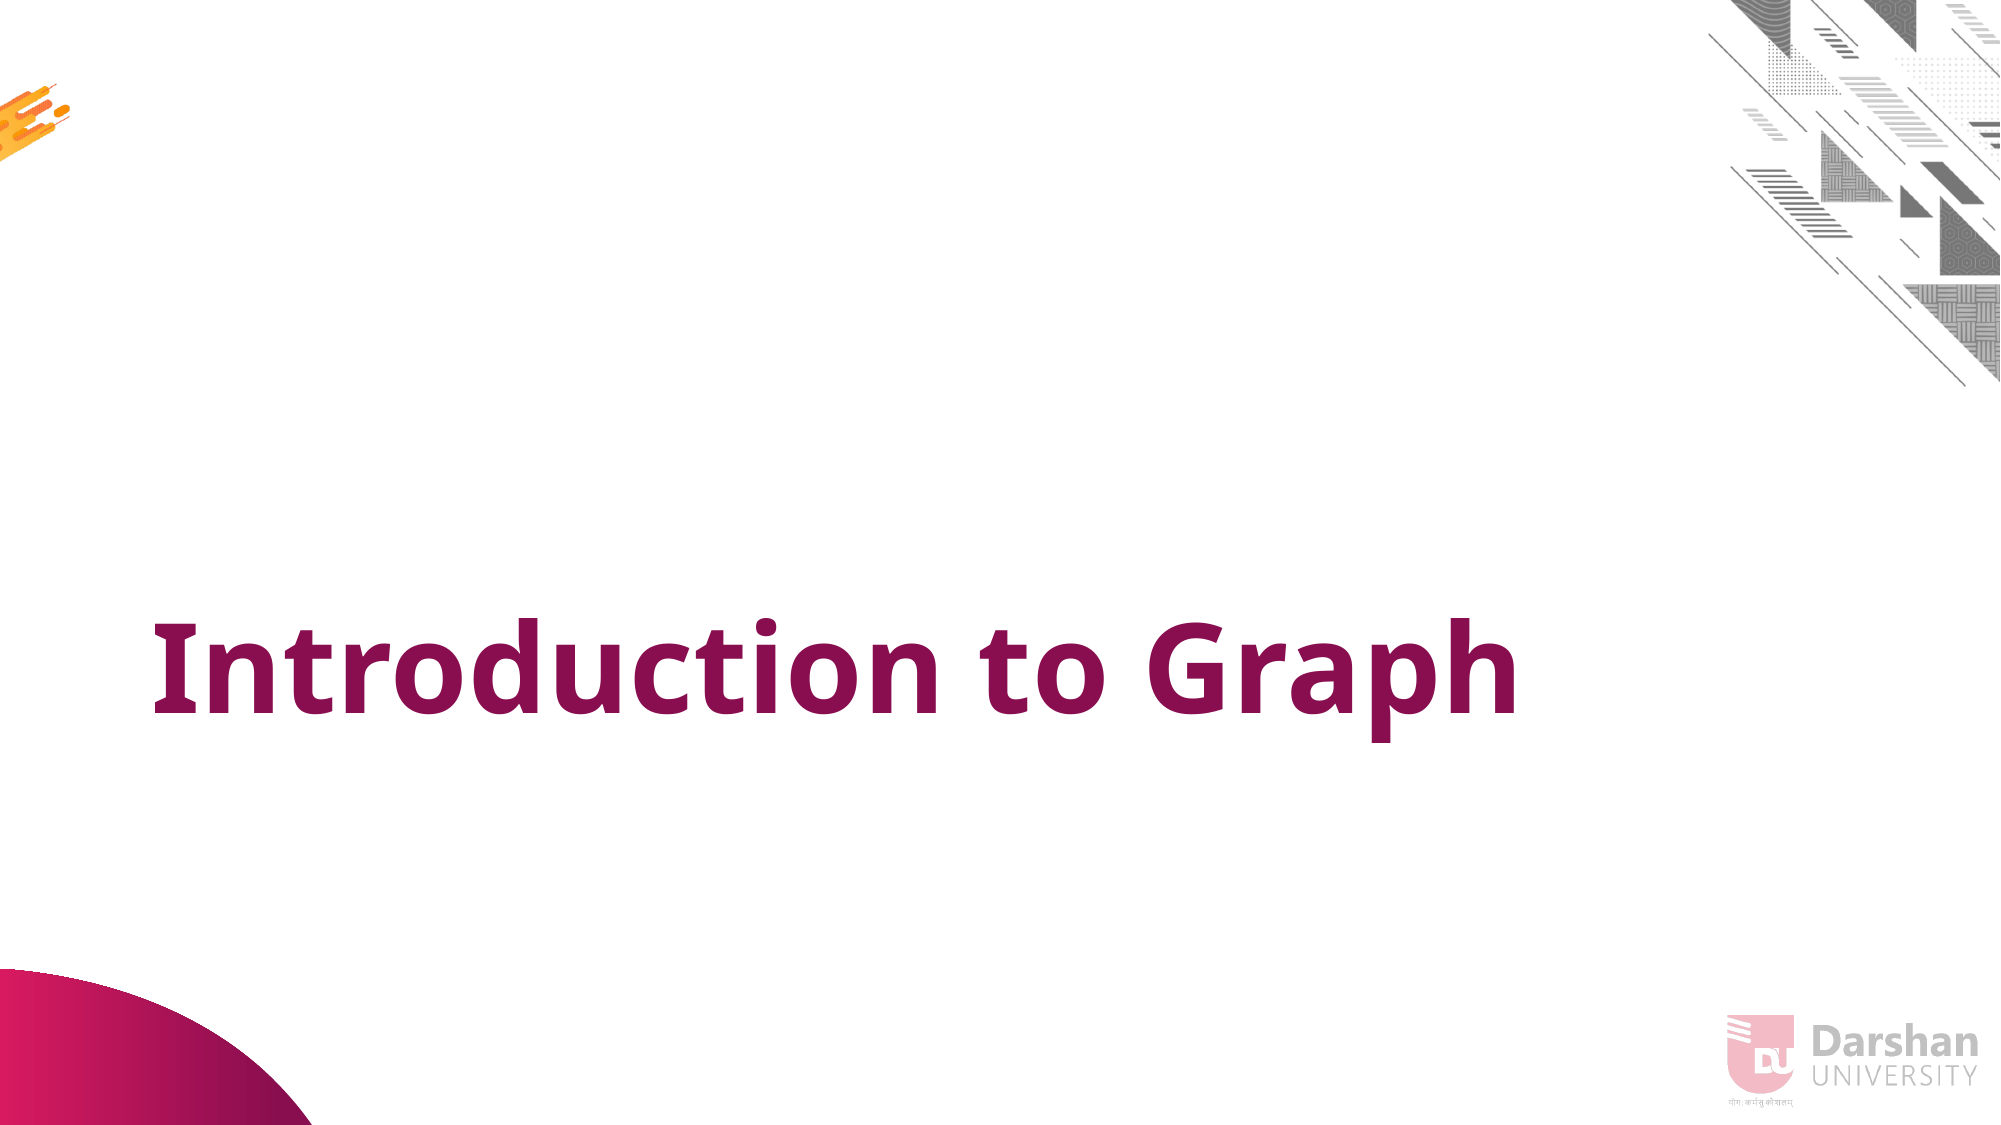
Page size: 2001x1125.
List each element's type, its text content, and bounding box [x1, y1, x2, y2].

picture [0, 65, 90, 193]
title Introduction to Graph [136, 280, 1862, 749]
text_box [1724, 1014, 1981, 1109]
